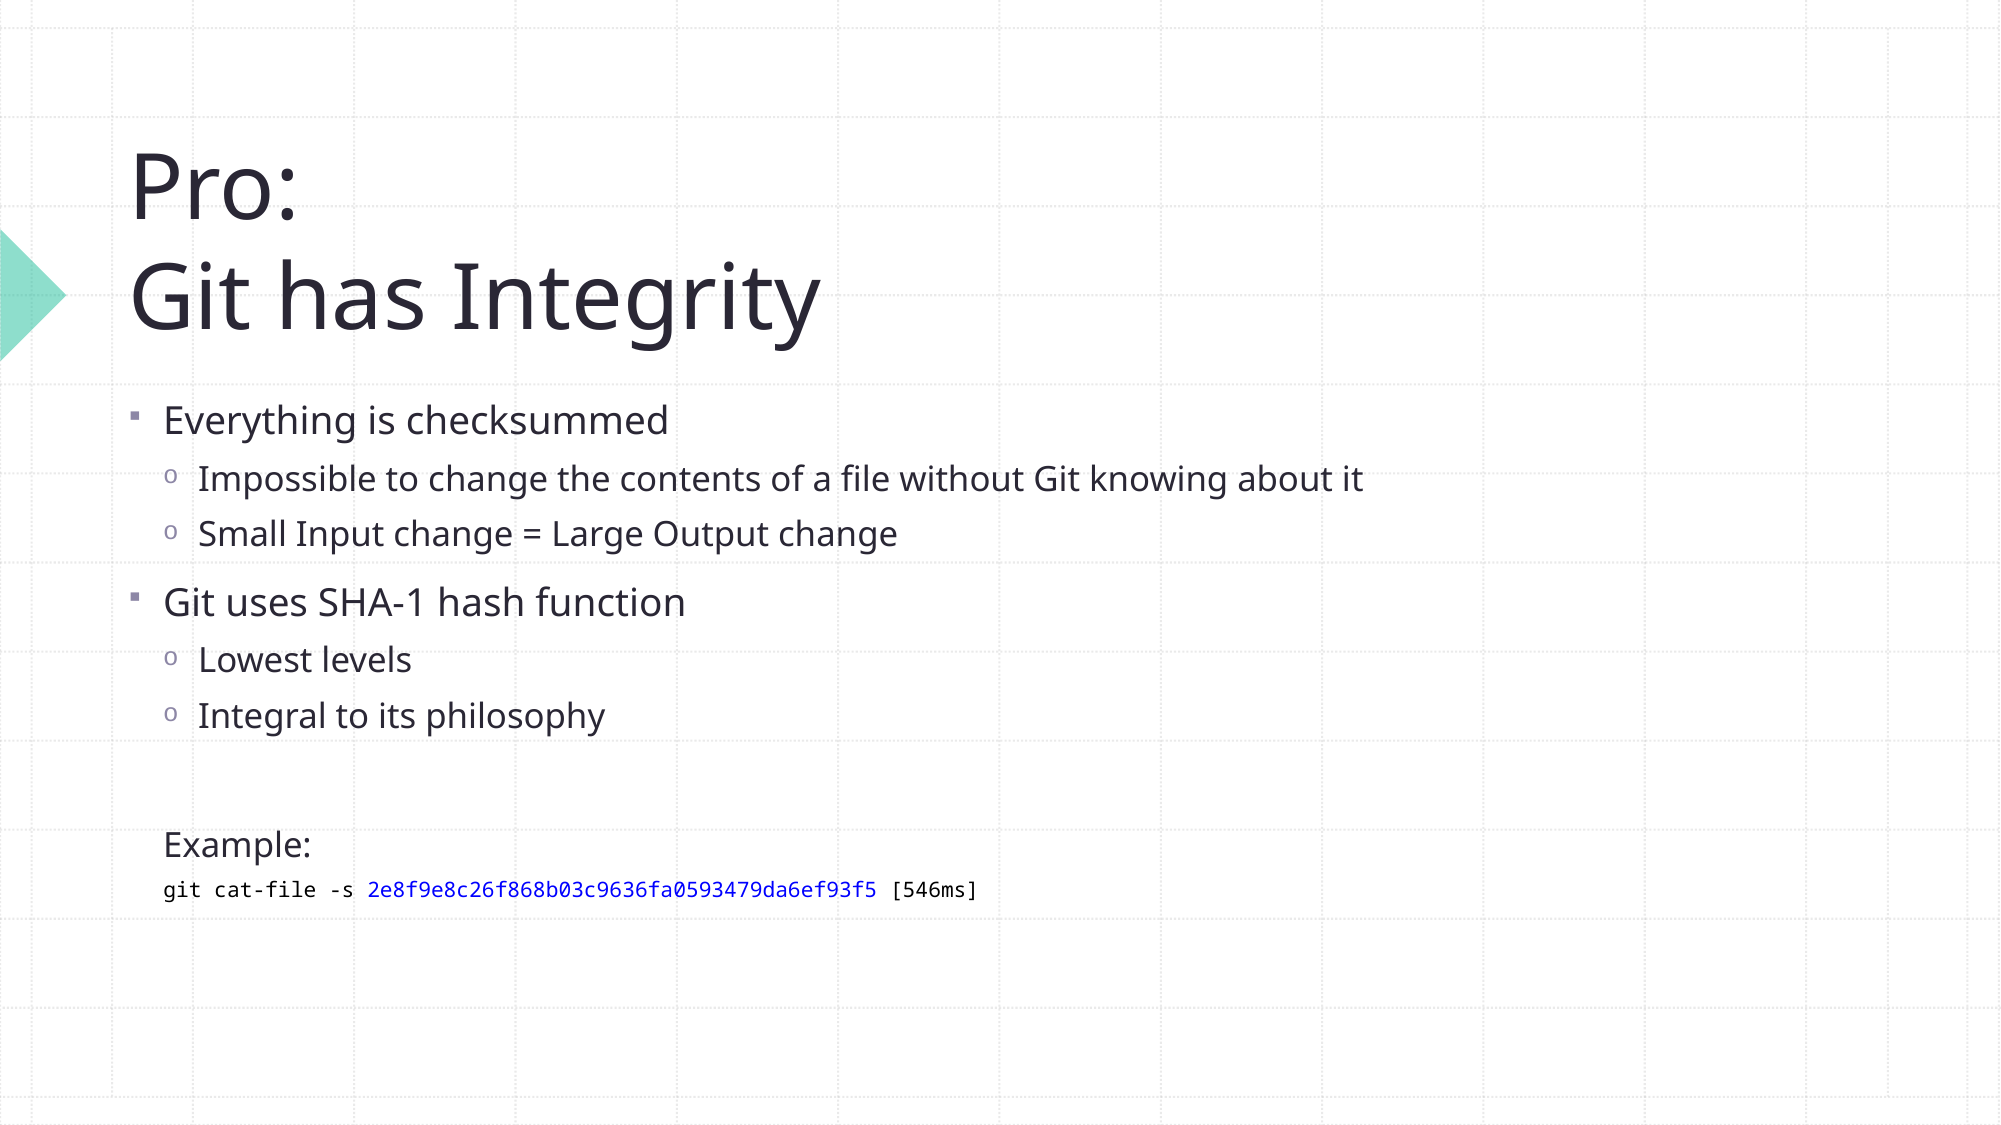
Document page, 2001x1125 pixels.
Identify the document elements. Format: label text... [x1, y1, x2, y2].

title Pro: Git has Integrity [113, 119, 1808, 356]
list Everything is checksummed Impossible to change the contents of a file without Git knowing about it Small Input change = Large Output change Git uses SHA-1 hash function Lowest levels Integral to its philosophy Example: git cat-file -s 2e8f9e8c26f868b03c9636fa0593479da6ef93f5 [546ms] [113, 383, 1808, 969]
